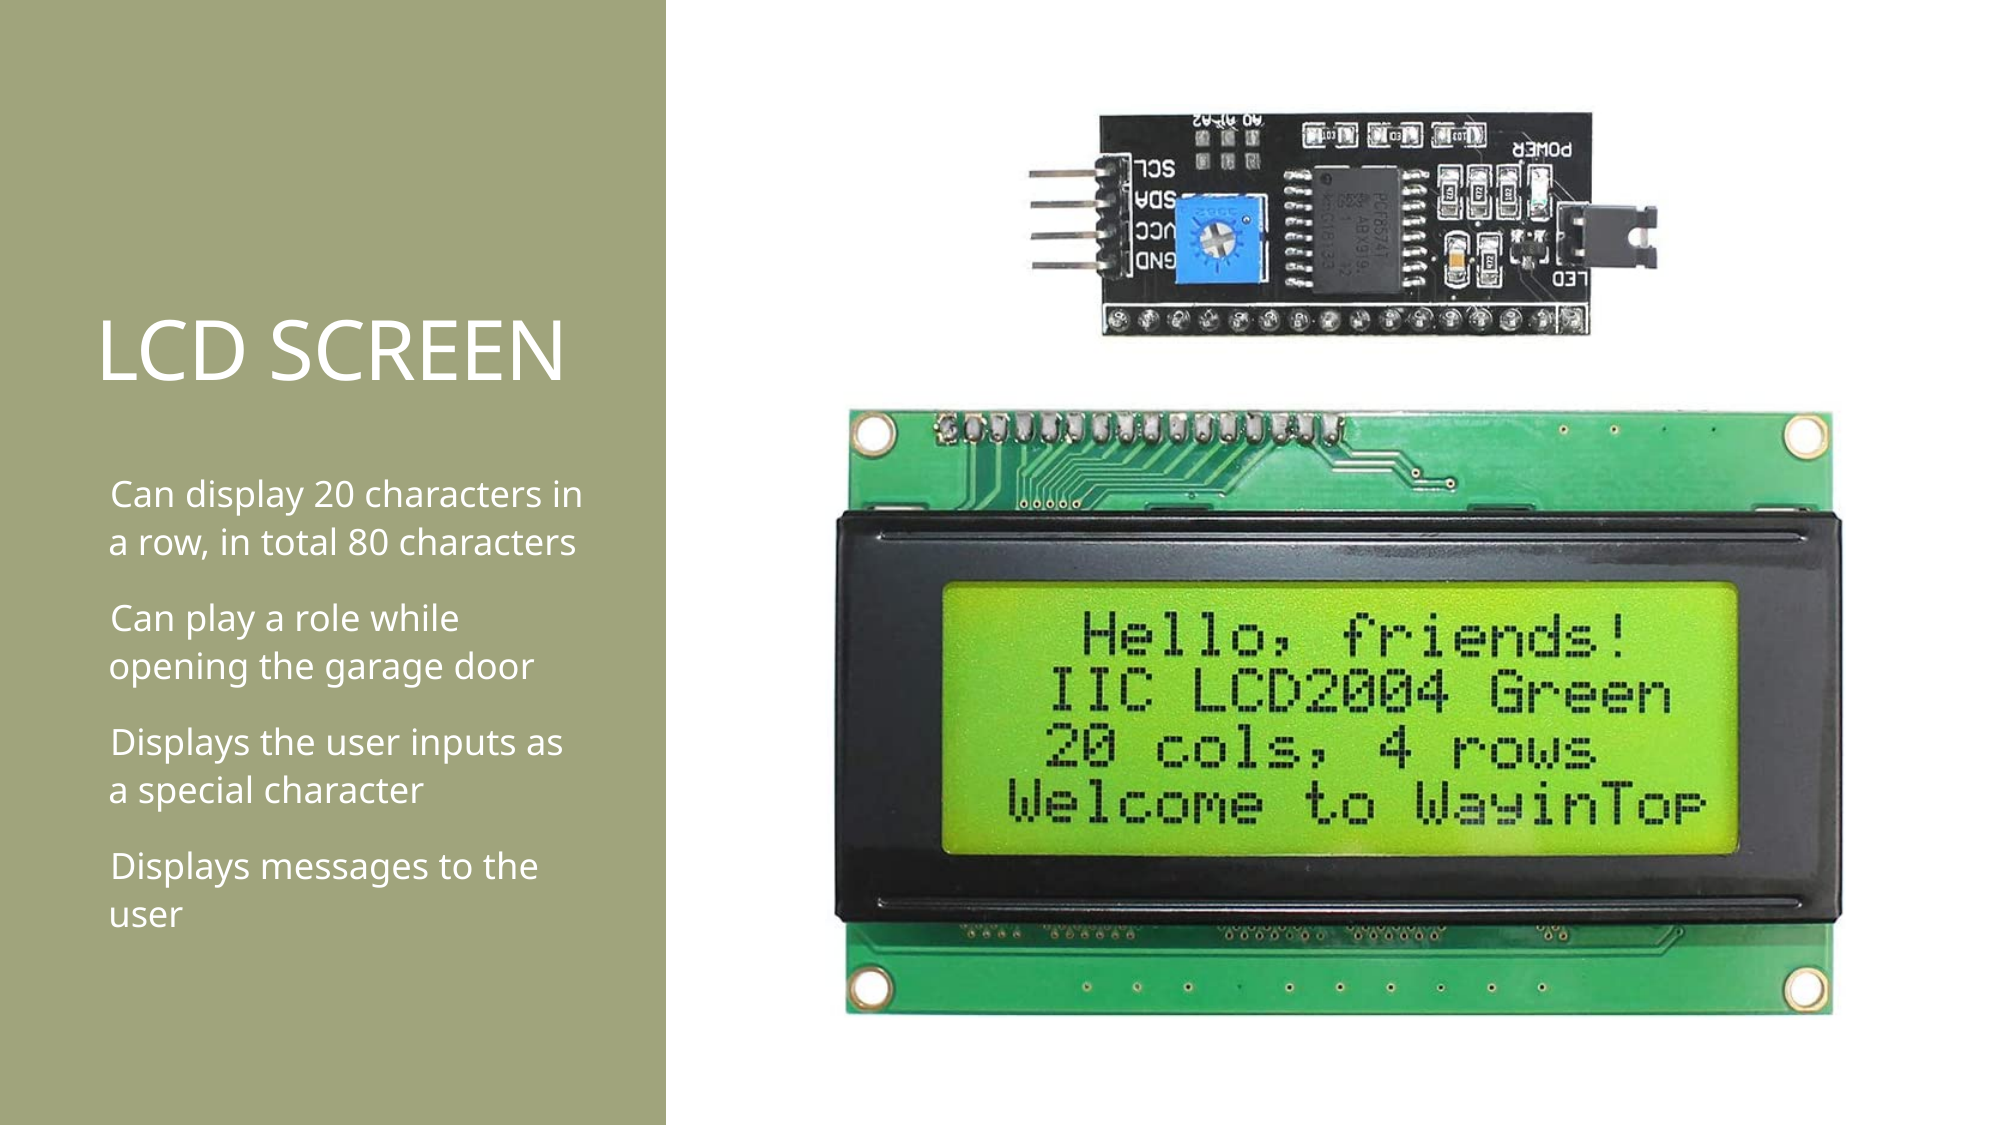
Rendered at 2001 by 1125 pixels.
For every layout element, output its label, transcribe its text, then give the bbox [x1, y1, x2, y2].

text_box [667, 0, 2000, 1125]
list Can display 20 characters in a row, in total 80 characters Can play a role while opening the garage door Displays the user inputs as a special character Displays messages to the user [93, 459, 587, 983]
picture [825, 104, 1846, 1021]
title LCD SCREEN [80, 84, 587, 407]
text_box [0, 0, 667, 1125]
